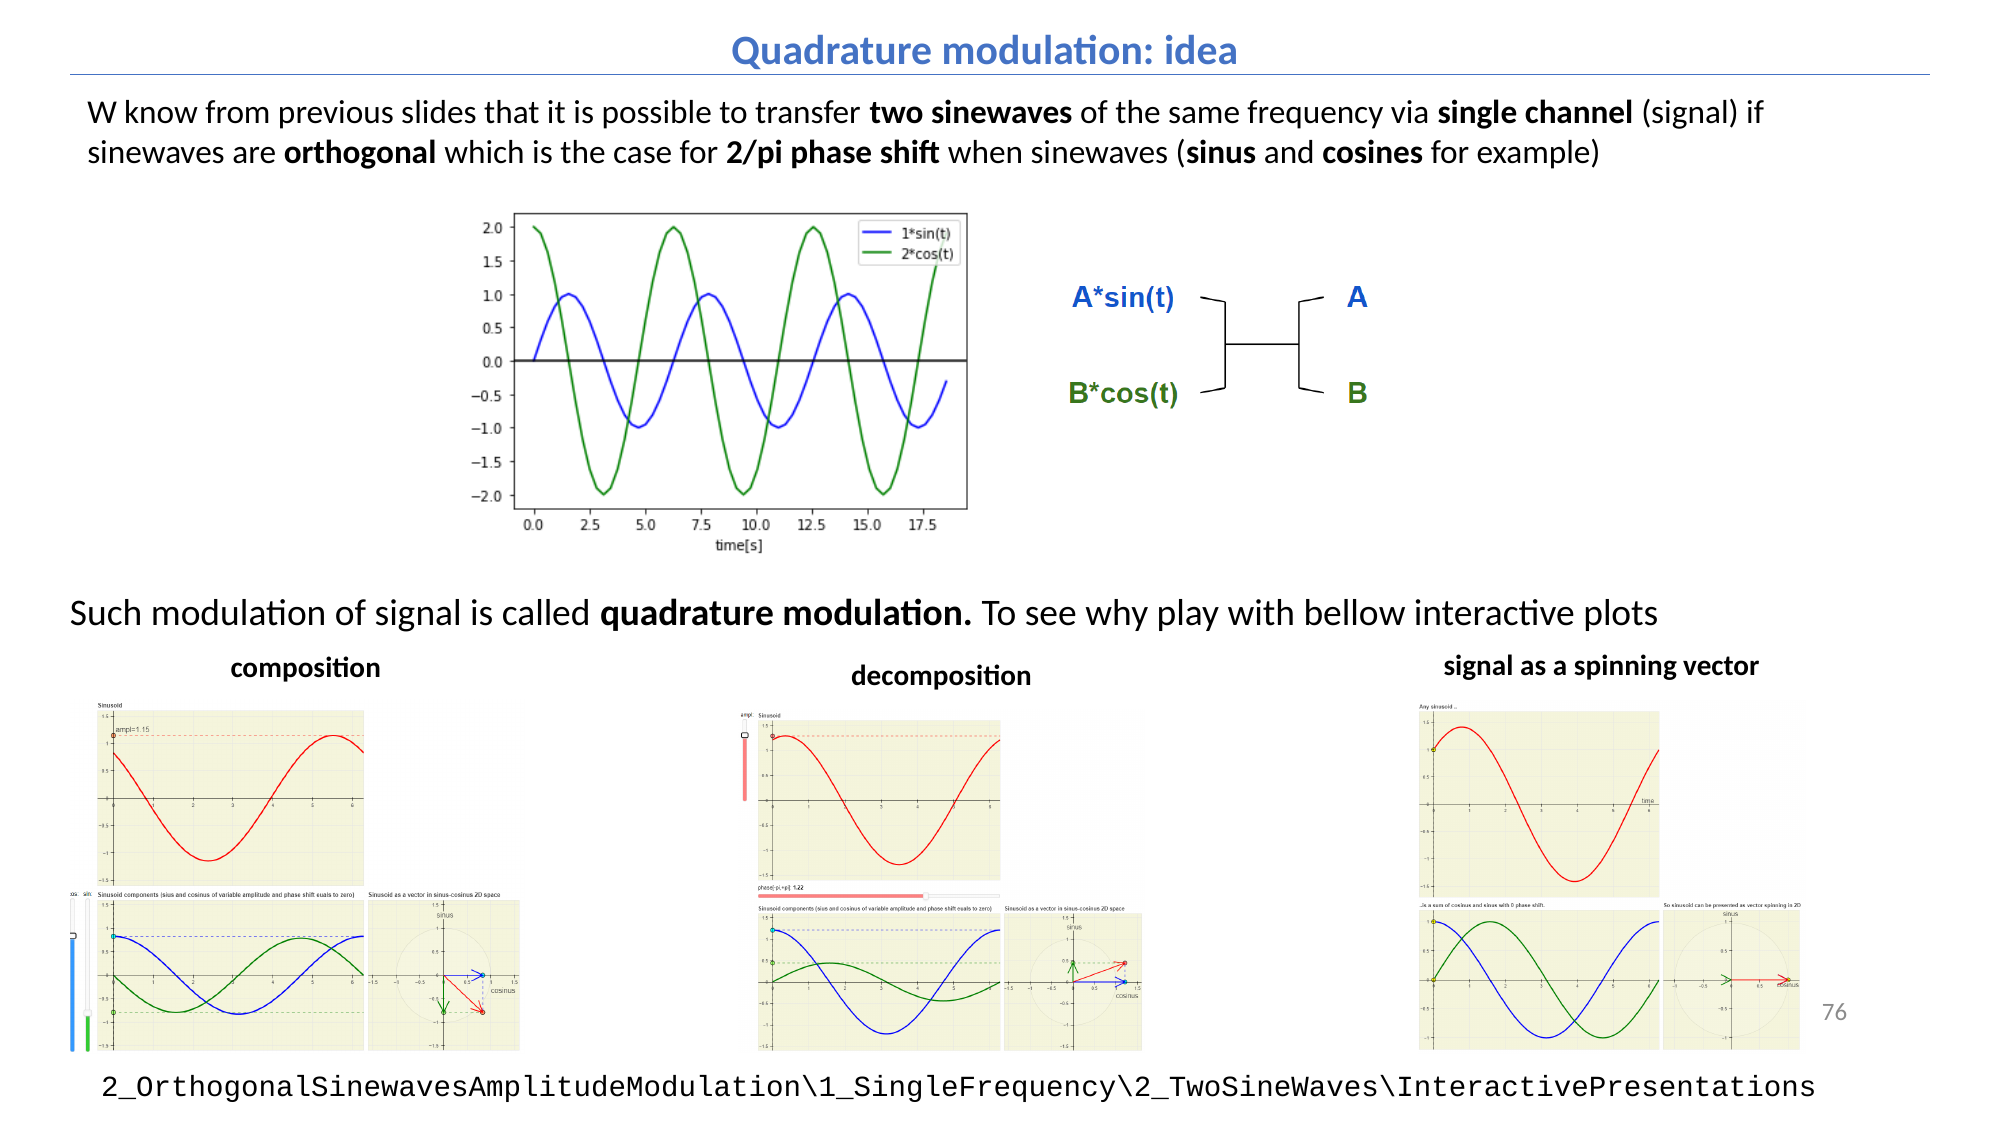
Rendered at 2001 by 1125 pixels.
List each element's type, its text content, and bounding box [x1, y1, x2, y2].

text_box signal as a spinning vector [1356, 638, 1847, 689]
text_box 2_OrthogonalSinewavesAmplitudeModulation\1_SingleFrequency\2_TwoSineWaves\InteractivePresentations [70, 1059, 1847, 1110]
picture [461, 205, 976, 560]
text_box composition [185, 641, 426, 692]
text_box W know from previous slides that it is possible to transfer two sinewaves of the same frequency via single channel (signal) if sinewaves are orthogonal which is the case for 2/pi phase shift when sinewaves (sinus and cosines for example) [72, 83, 1915, 178]
slide_number 76 [1412, 980, 1418, 1041]
picture [1418, 700, 1806, 1054]
picture [1065, 276, 1376, 409]
picture [70, 699, 525, 1054]
slide_number 76 [1806, 980, 1863, 1041]
text_box Such modulation of signal is called quadrature modulation. To see why play with bellow interactive plots [55, 580, 1847, 641]
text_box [738, 649, 1145, 1053]
text_box Quadrature modulation: idea [55, 11, 1915, 81]
